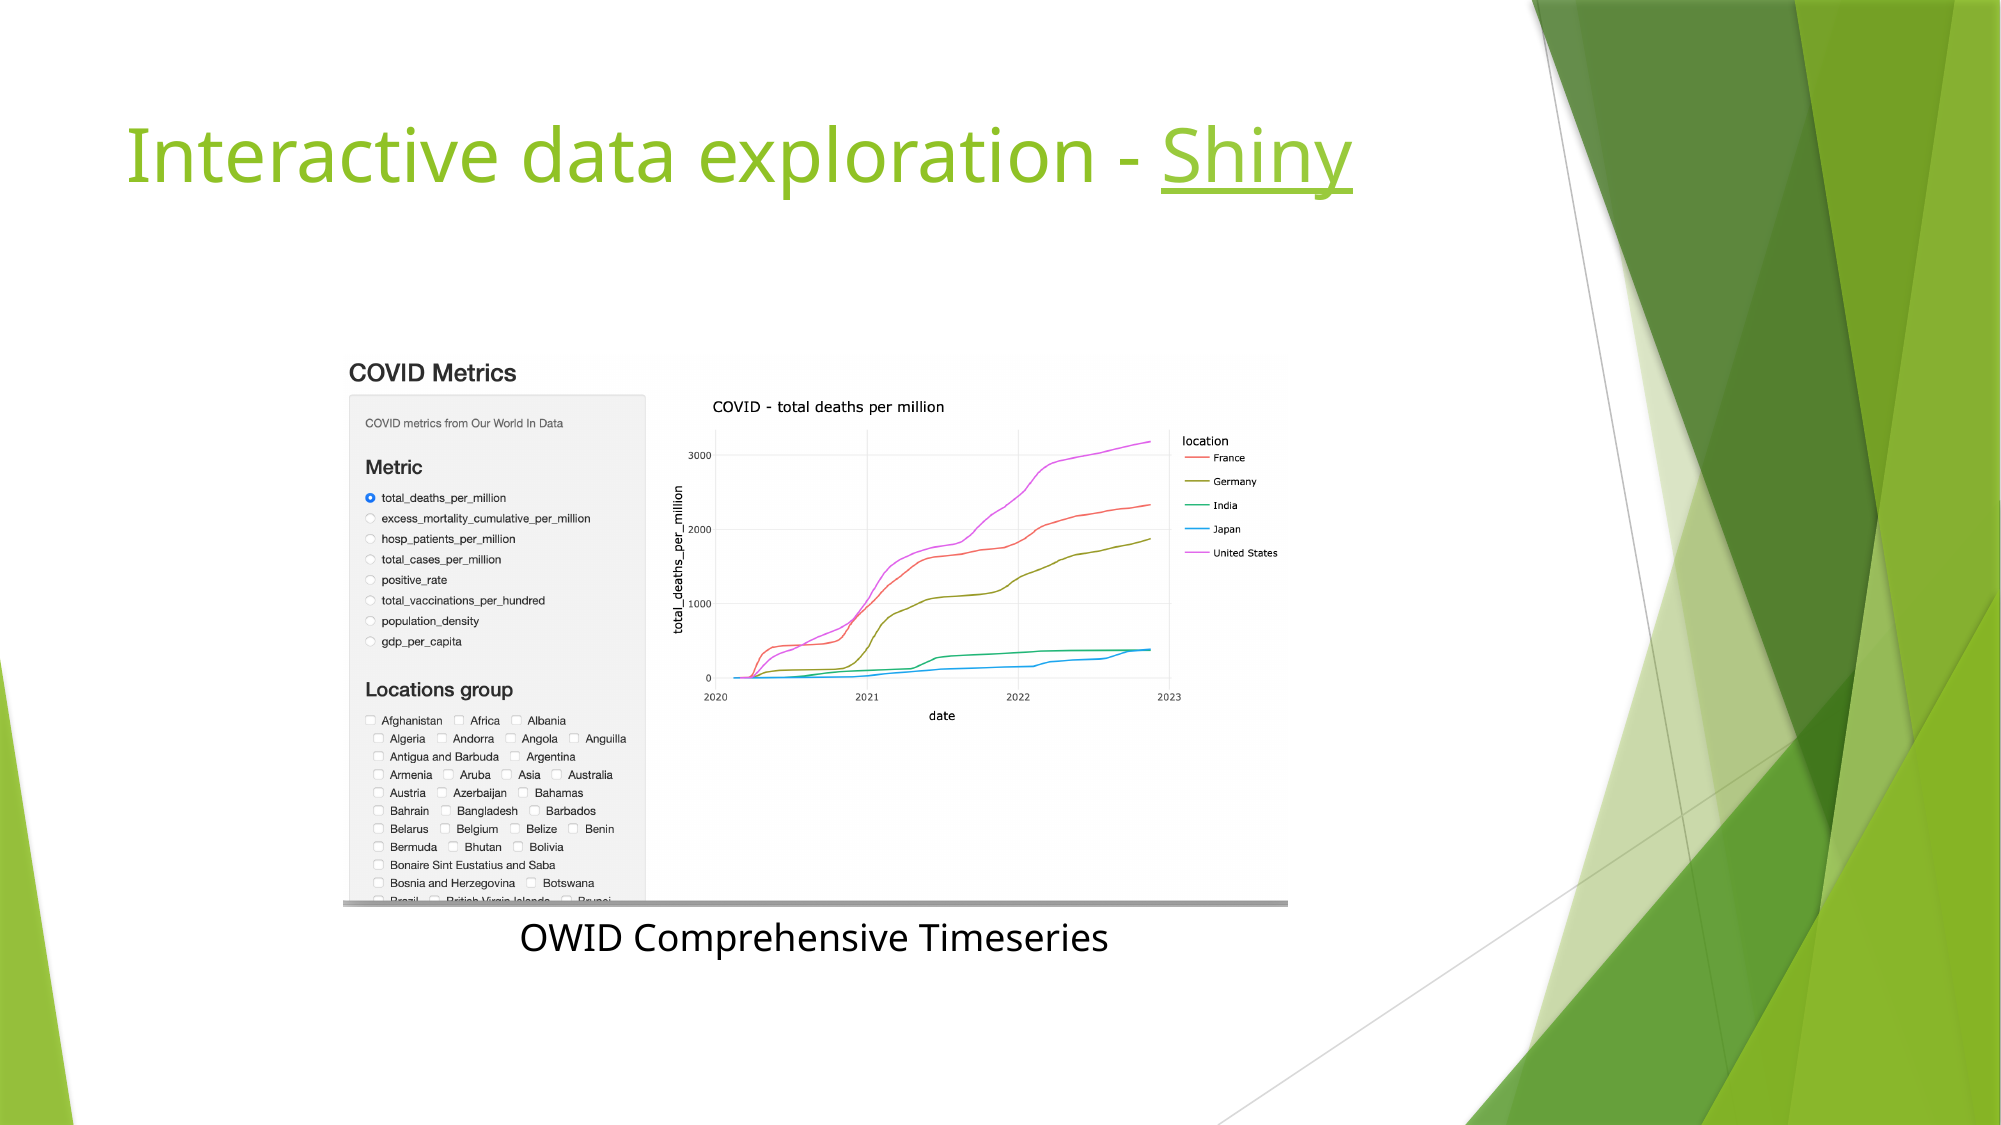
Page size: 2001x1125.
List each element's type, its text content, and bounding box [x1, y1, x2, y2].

title Interactive data exploration - Shiny [111, 99, 1522, 317]
text_box OWID Comprehensive Timeseries [110, 906, 1519, 990]
picture [343, 353, 1288, 907]
